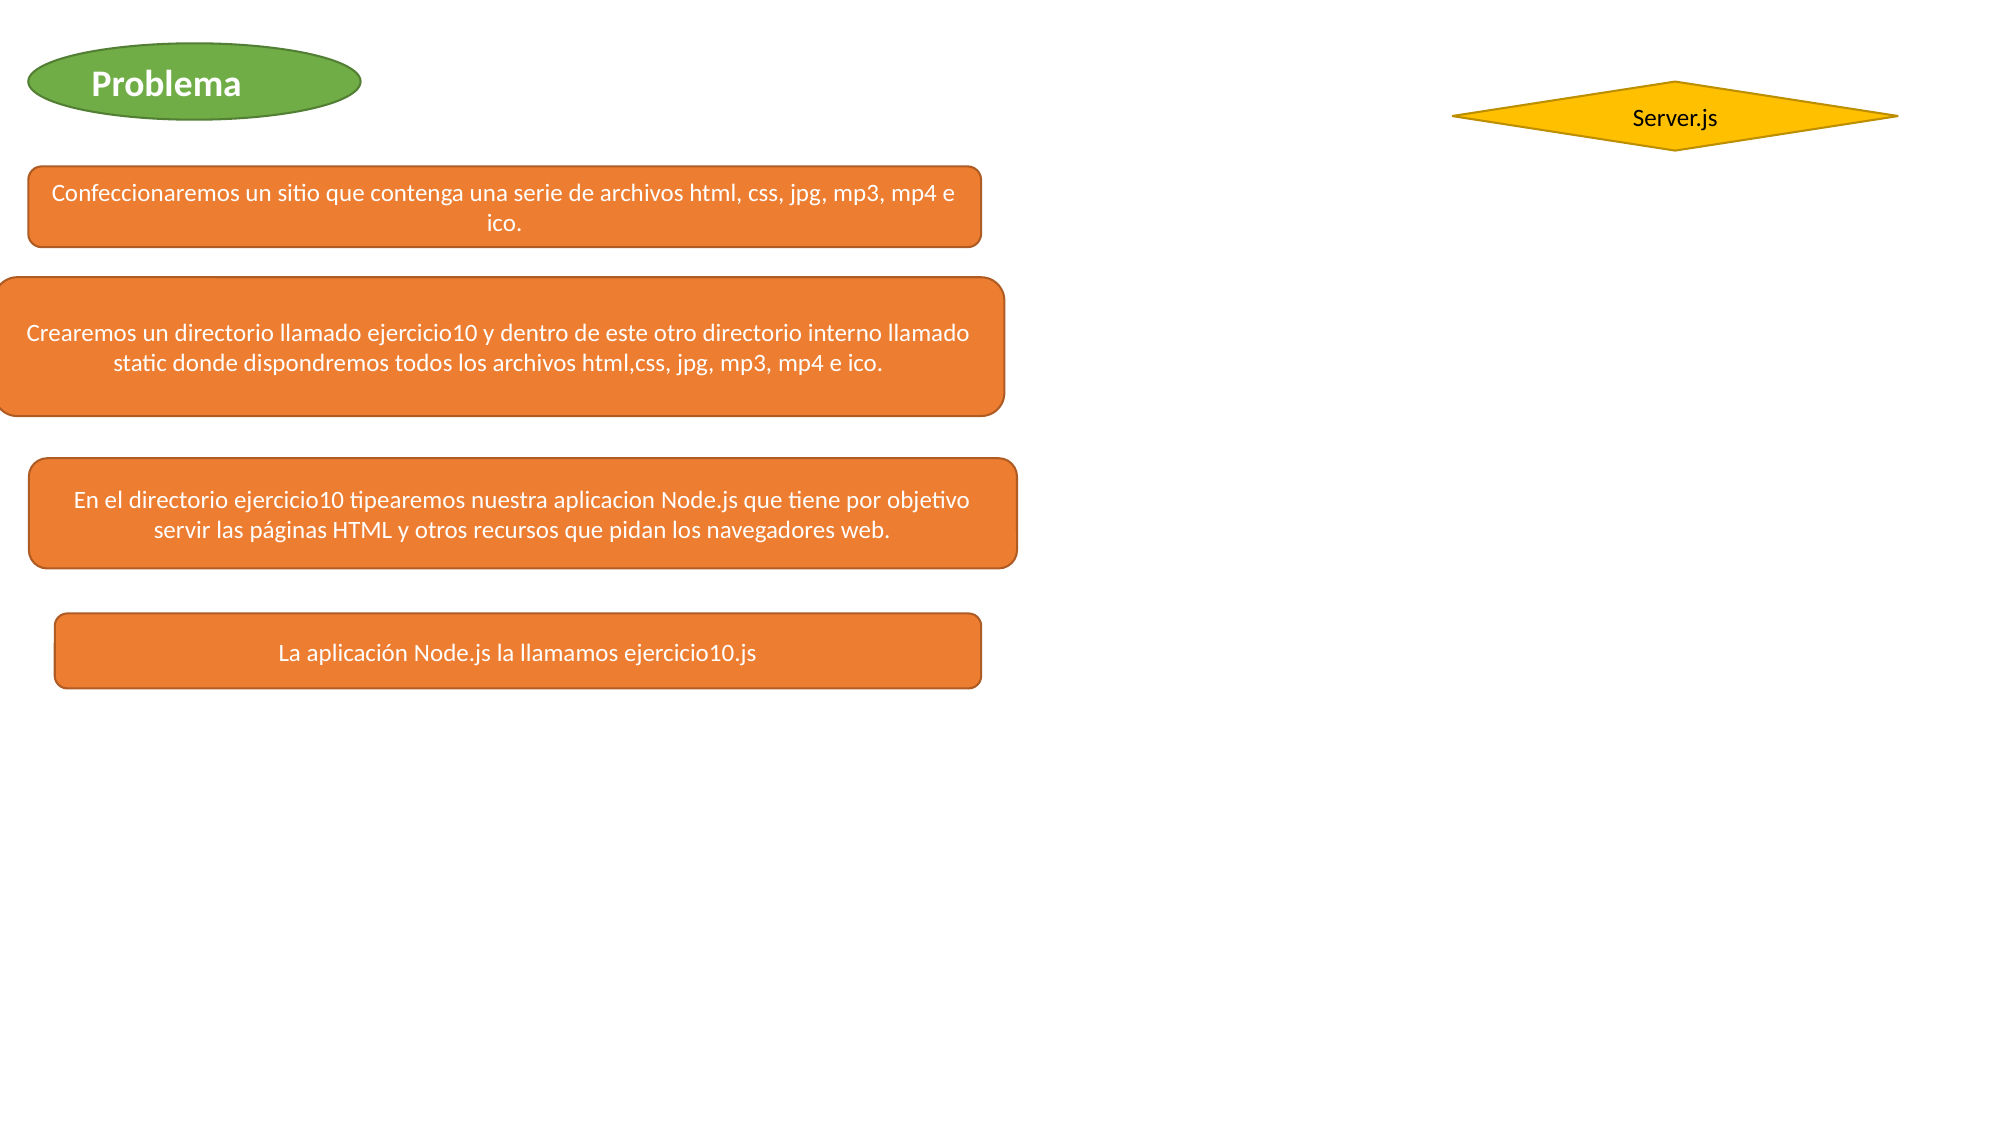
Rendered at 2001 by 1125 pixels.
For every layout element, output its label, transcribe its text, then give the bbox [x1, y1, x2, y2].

text_box Problema [28, 43, 361, 120]
text_box Confeccionaremos un sitio que contenga una serie de archivos html, css, jpg, mp3, mp4 e ico. [28, 166, 982, 248]
text_box En el directorio ejercicio10 tipearemos nuestra aplicacion Node.js que tiene por objetivo servir las páginas HTML y otros recursos que pidan los navegadores web. [28, 458, 1018, 569]
text_box Server.js [1452, 81, 1899, 151]
text_box La aplicación Node.js la llamamos ejercicio10.js [54, 613, 982, 689]
text_box Crearemos un directorio llamado ejercicio10 y dentro de este otro directorio interno llamado static donde dispondremos todos los archivos html,css, jpg, mp3, mp4 e ico. [0, 277, 1005, 417]
